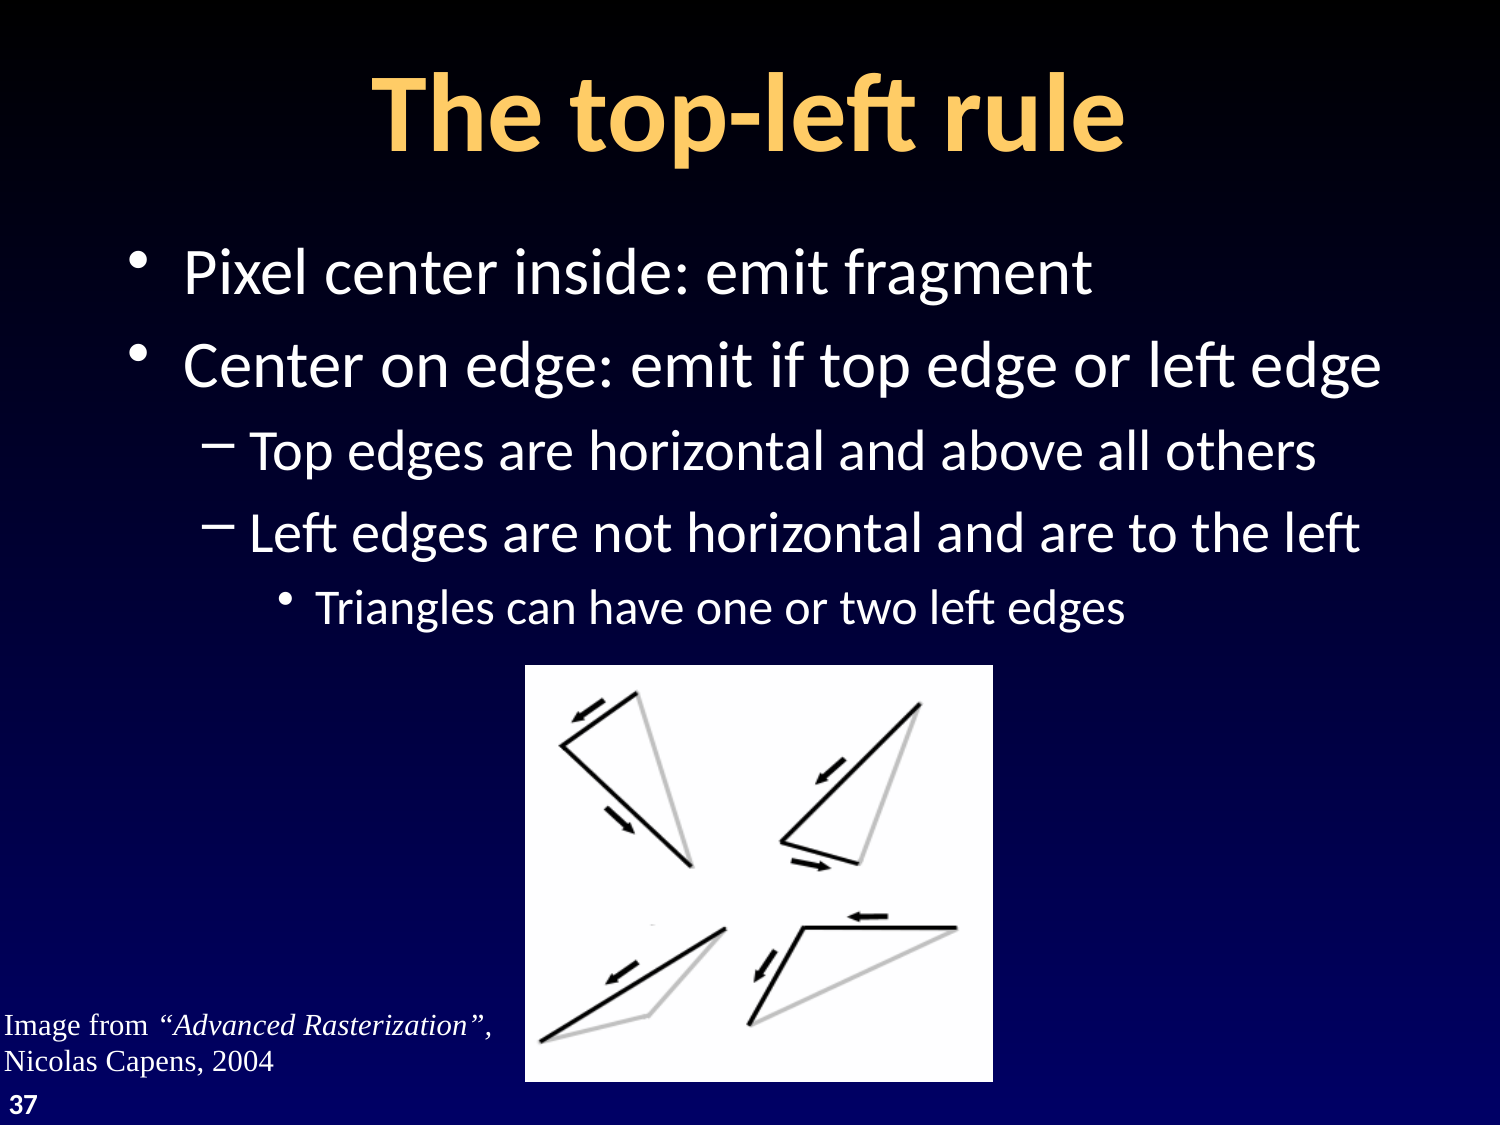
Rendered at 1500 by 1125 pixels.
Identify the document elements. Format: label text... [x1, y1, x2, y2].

slide_number 37 [0, 1078, 93, 1125]
picture [524, 665, 993, 1082]
title The top-left rule [24, 24, 1475, 188]
list Pixel center inside: emit fragment Center on edge: emit if top edge or left edge Top edges are horizontal and above all others Left edges are not horizontal and are to the left Triangles can have one or two left edges [112, 219, 1437, 609]
text_box Image from “Advanced Rasterization”, Nicolas Capens, 2004 [1, 1001, 496, 1081]
